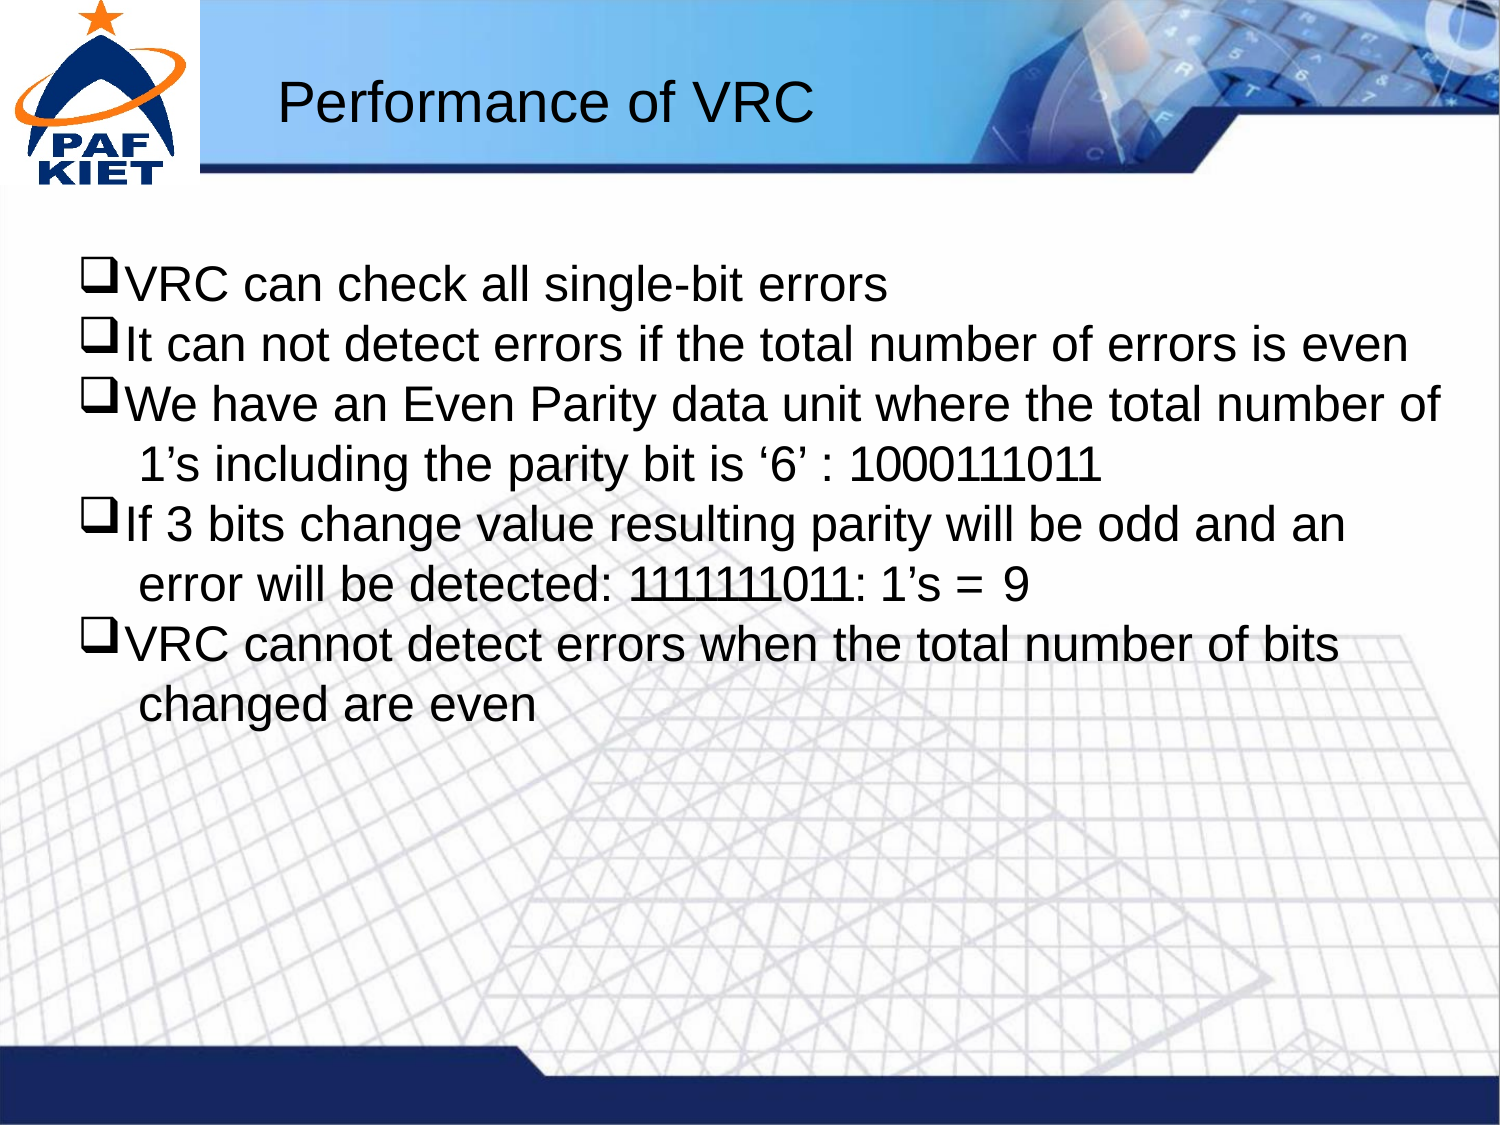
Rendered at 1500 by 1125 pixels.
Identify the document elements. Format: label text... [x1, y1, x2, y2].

list VRC can check all single-bit errors It can not detect errors if the total number of errors is even We have an Even Parity data unit where the total number of 1’s including the parity bit is ‘6’ : 1000111011 If 3 bits change value resulting parity will be odd and an error will be detected: 1111111011: 1’s = 9 VRC cannot detect errors when the total number of bits changed are even [51, 249, 1449, 889]
title Performance of VRC [275, 62, 819, 249]
picture [0, 0, 1500, 1125]
